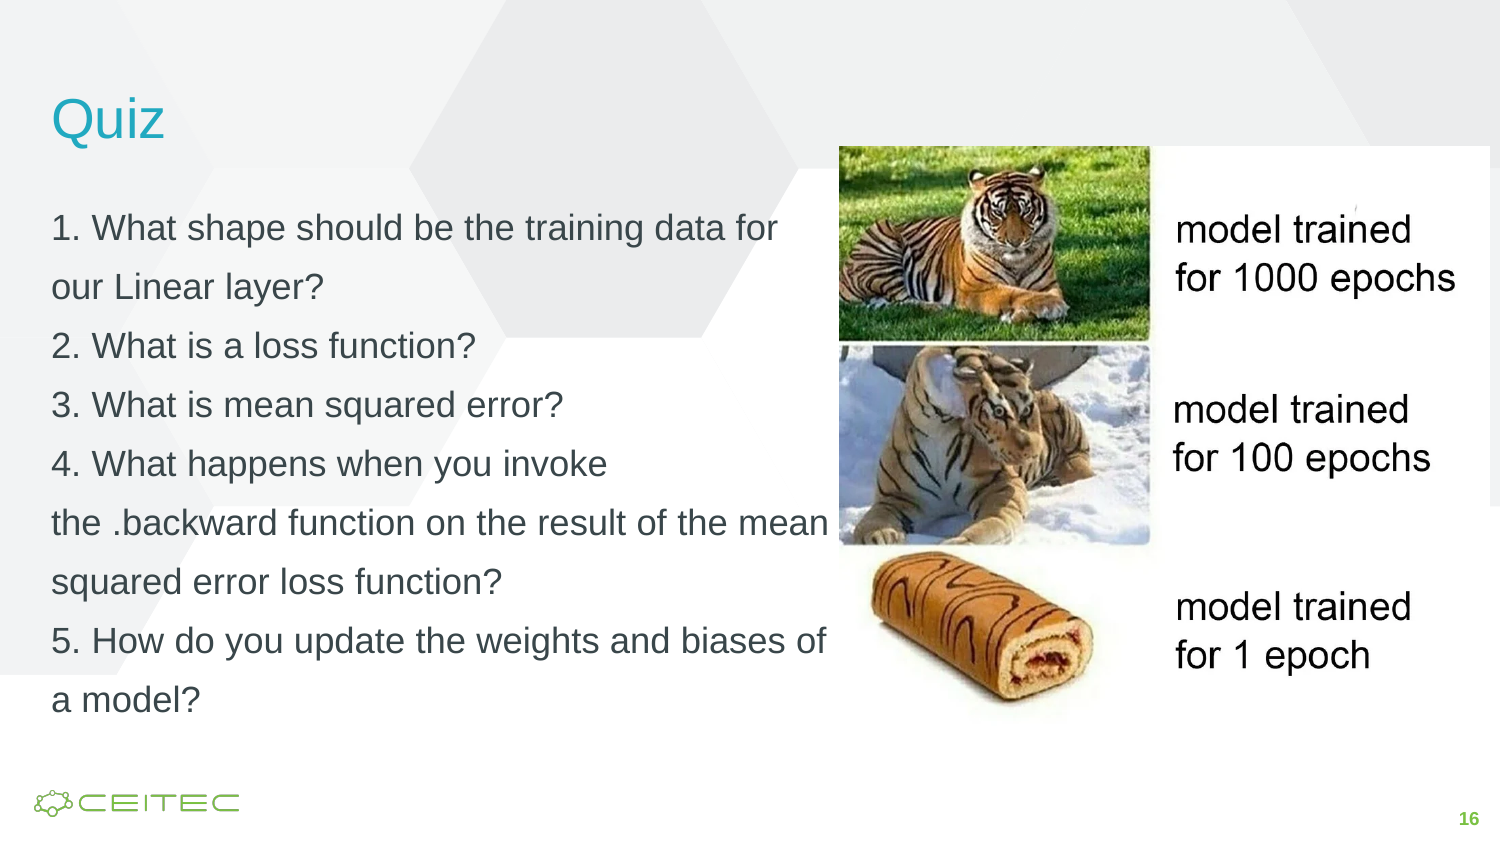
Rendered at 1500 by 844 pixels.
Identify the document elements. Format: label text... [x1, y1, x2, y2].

slide_number ‹#› [1389, 764, 1480, 830]
picture [839, 145, 1490, 741]
title Quiz [51, 72, 1449, 167]
picture [34, 790, 239, 817]
list 1. What shape should be the training data for our Linear layer? 2. What is a loss function? 3. What is mean squared error? 4. What happens when you invoke the .backward function on the result of the mean squared error loss function? 5. How do you update the weights and biases of a model? [51, 189, 840, 750]
